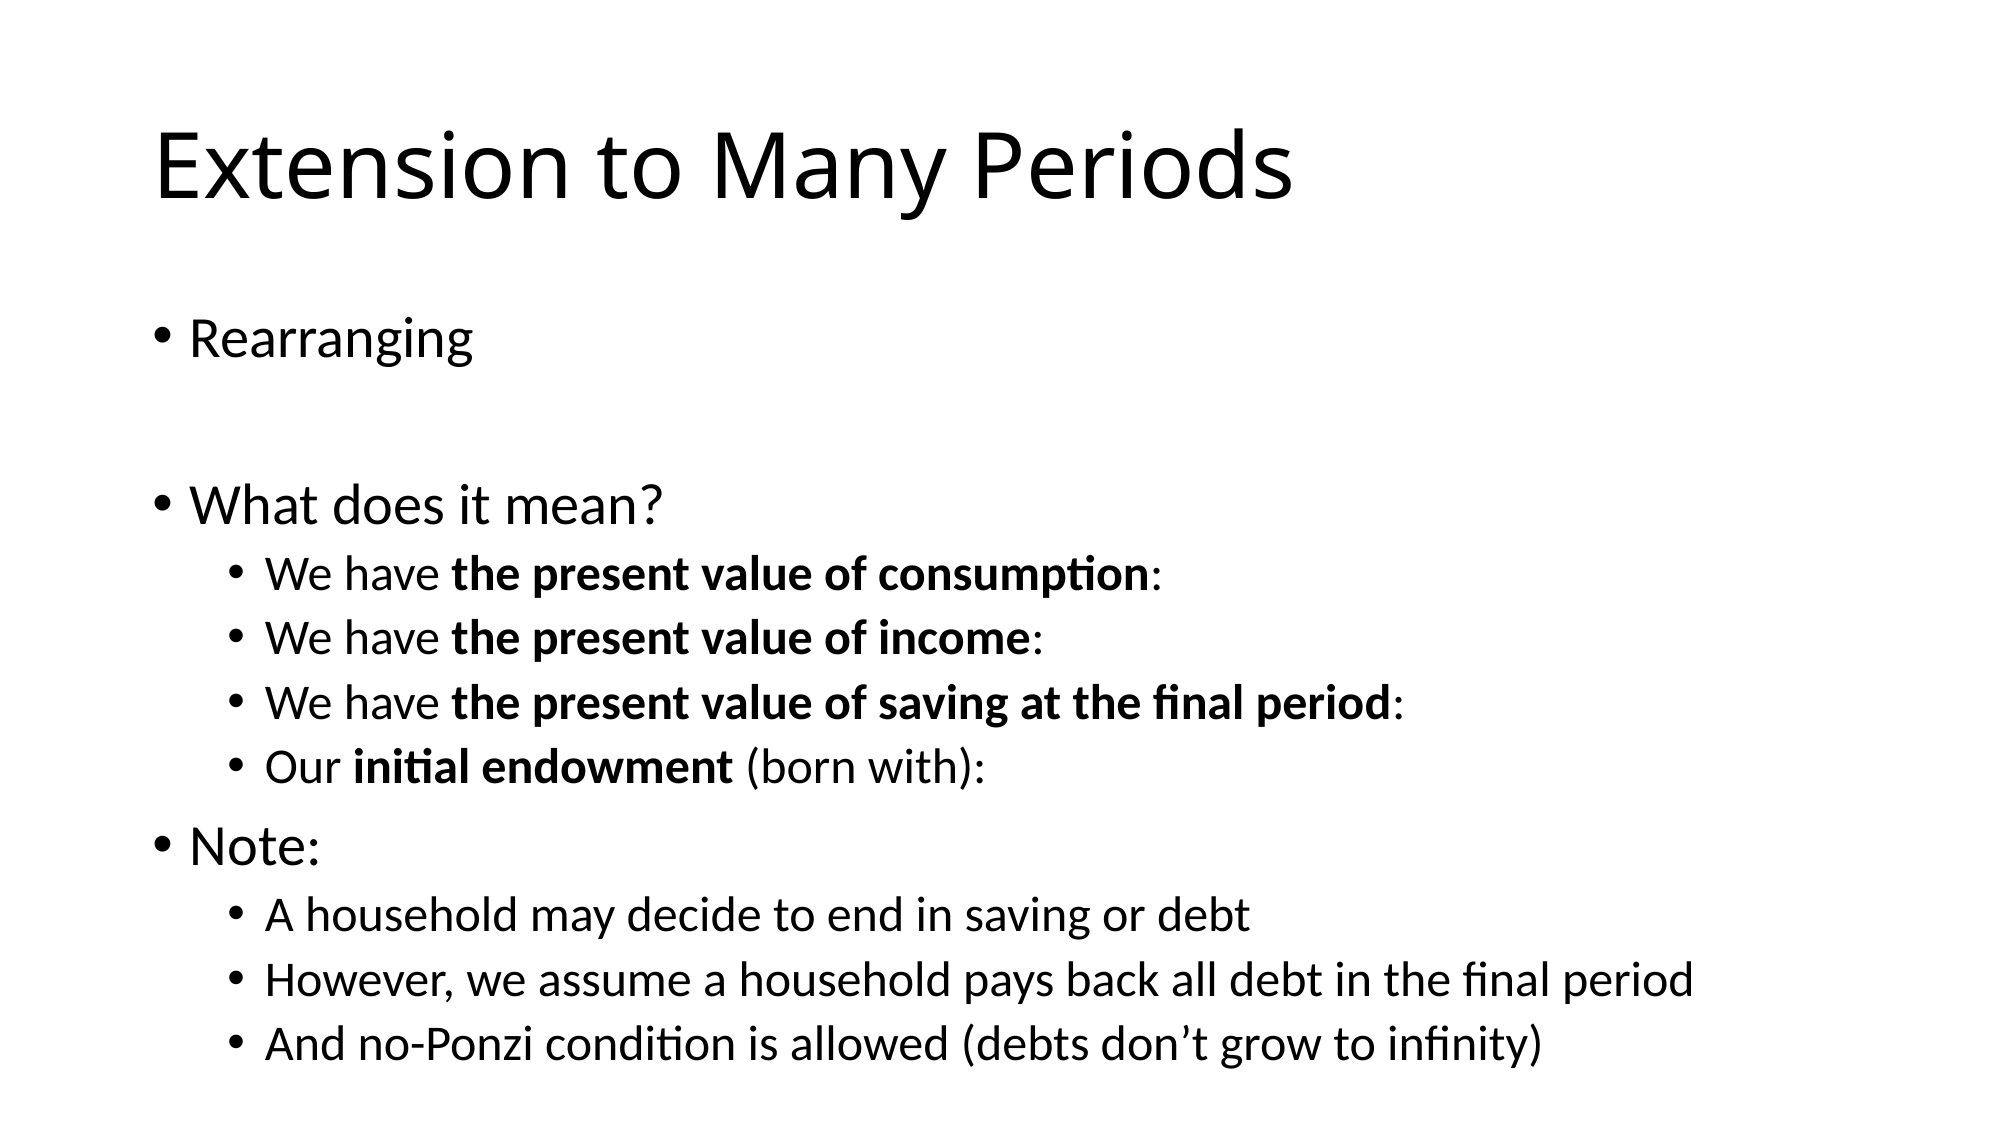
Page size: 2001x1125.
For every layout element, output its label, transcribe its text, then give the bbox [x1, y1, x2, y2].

title Extension to Many Periods [137, 59, 1863, 278]
